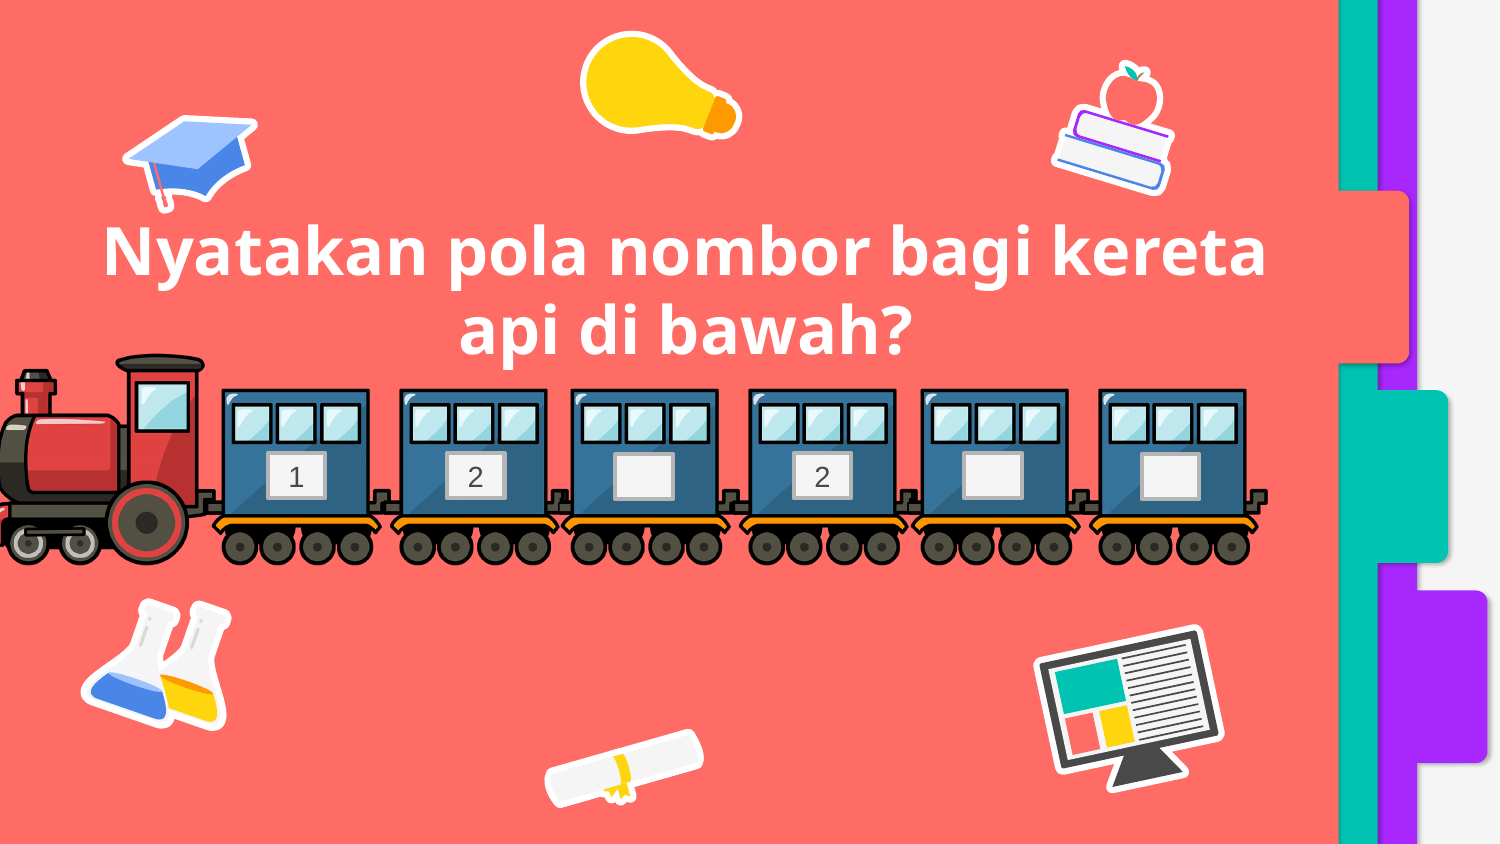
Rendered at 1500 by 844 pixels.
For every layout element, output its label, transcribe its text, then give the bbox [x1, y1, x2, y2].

picture [0, 303, 1277, 603]
title Nyatakan pola nombor bagi kereta api di bawah? [59, 230, 1314, 347]
